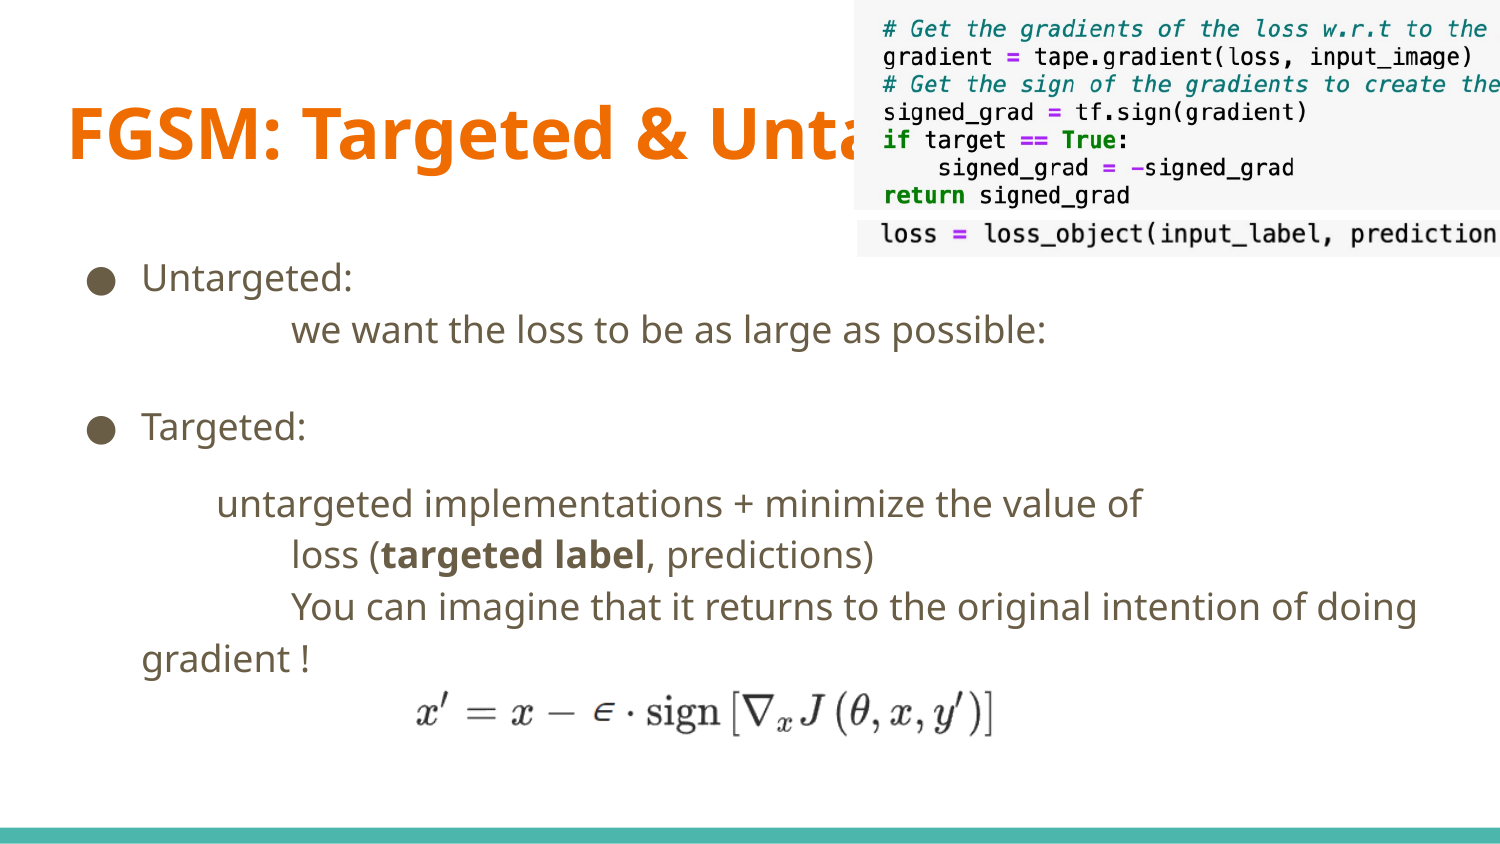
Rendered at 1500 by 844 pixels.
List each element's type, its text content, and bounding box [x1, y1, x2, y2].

picture [853, 0, 1500, 211]
title FGSM: Targeted & Untargeted [51, 72, 848, 189]
picture [857, 219, 1500, 258]
picture [382, 668, 1025, 756]
list Untargeted: we want the loss to be as large as possible: Targeted: untargeted implementations + minimize the value of loss (targeted label, predictions) You can imagine that it returns to the original intention of doing gradient ! [51, 232, 1449, 775]
